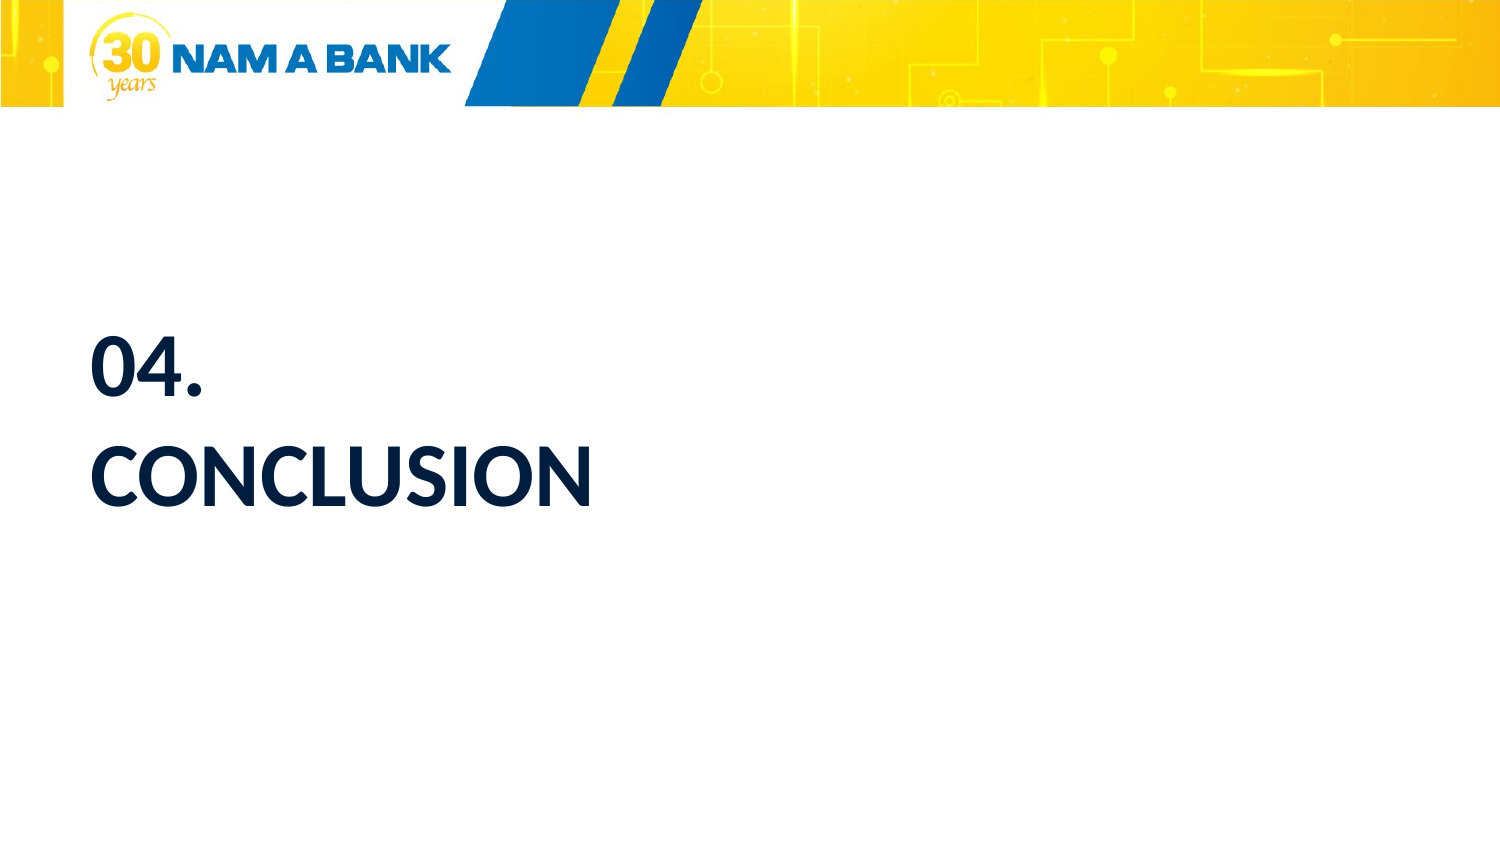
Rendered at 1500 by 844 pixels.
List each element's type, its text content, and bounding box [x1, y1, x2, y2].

list 04. CONCLUSION [75, 296, 1163, 572]
picture [0, 0, 1500, 844]
